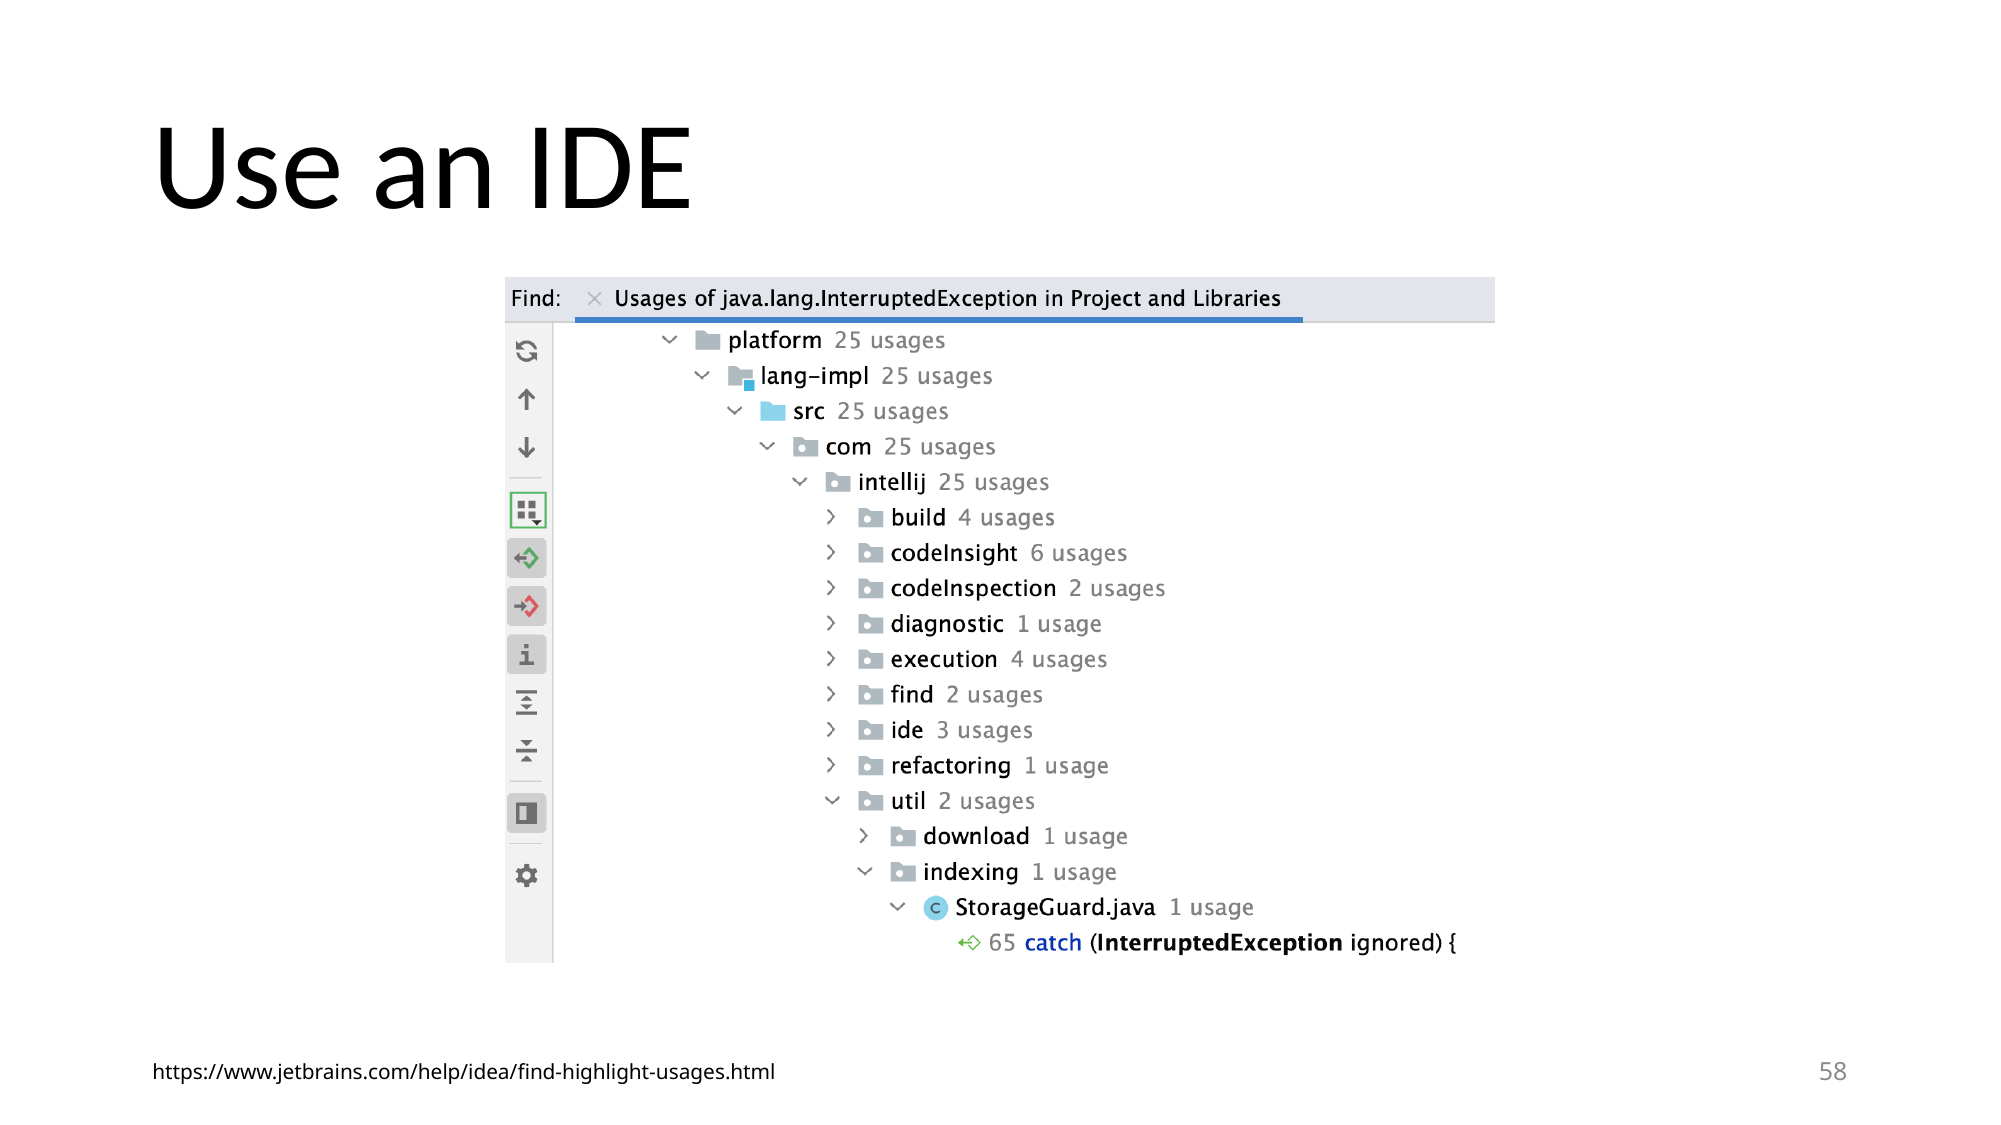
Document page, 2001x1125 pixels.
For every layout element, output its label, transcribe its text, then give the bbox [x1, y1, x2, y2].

title Use an IDE [137, 59, 1863, 278]
picture [505, 277, 1495, 963]
list https://www.jetbrains.com/help/idea/find-highlight-usages.html [137, 1042, 1393, 1103]
slide_number 58 [1412, 1042, 1863, 1103]
